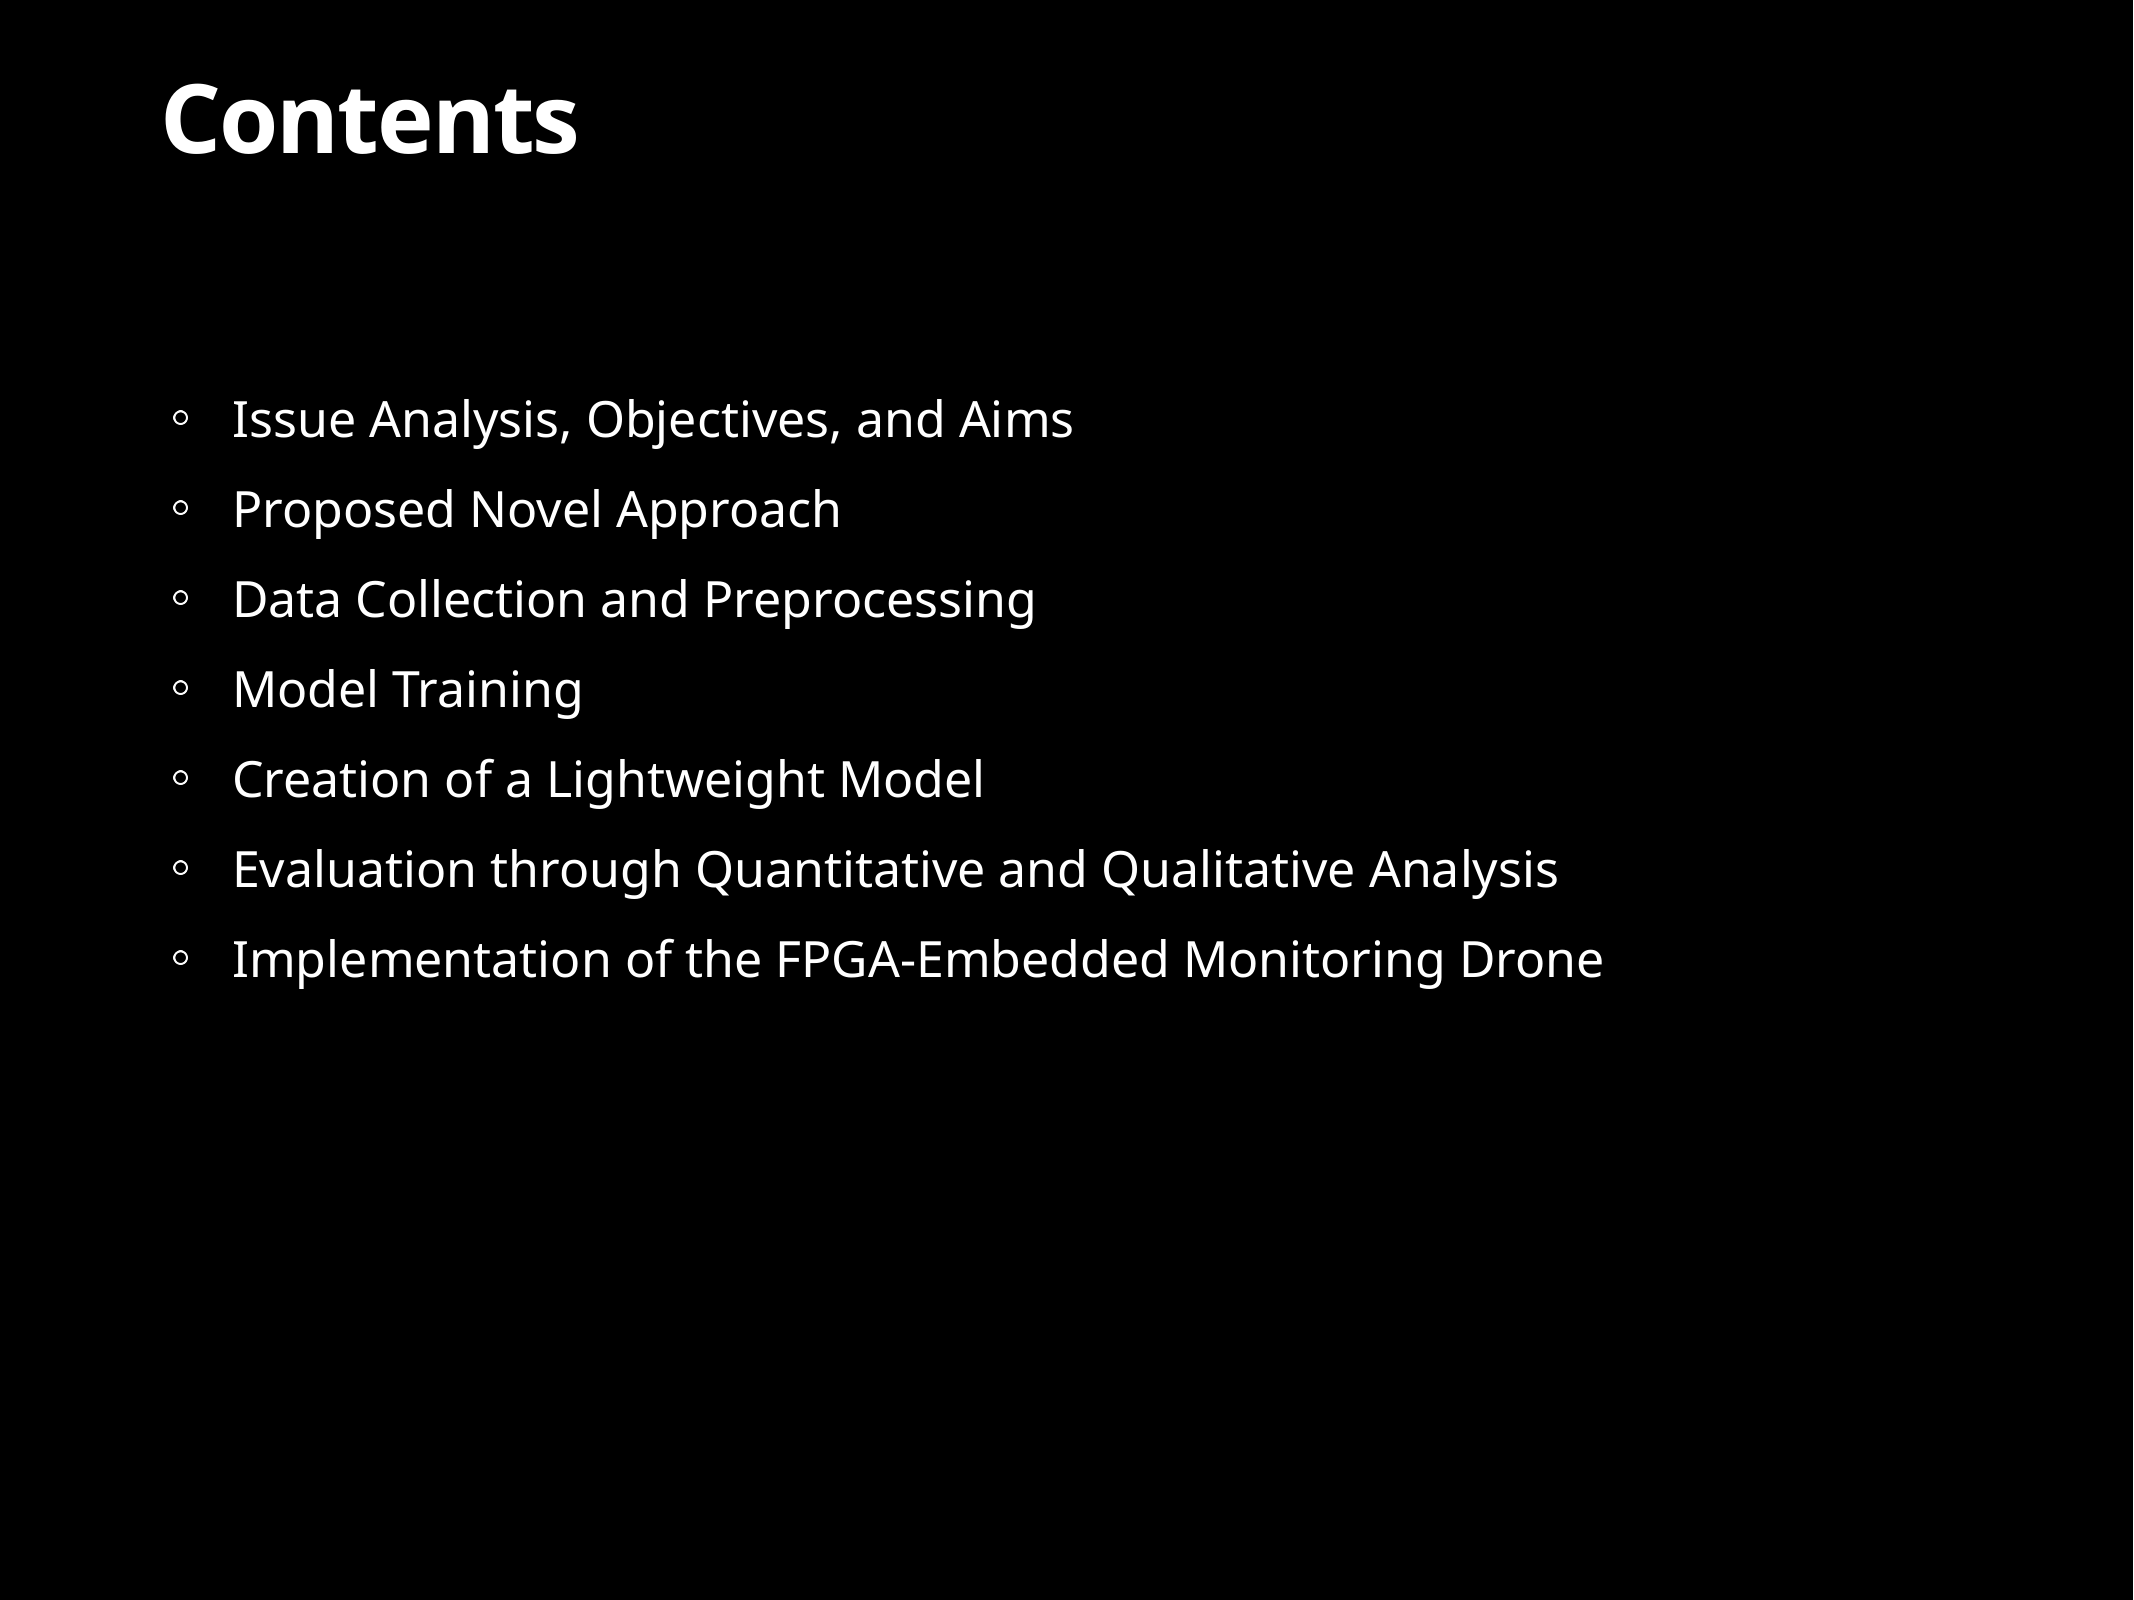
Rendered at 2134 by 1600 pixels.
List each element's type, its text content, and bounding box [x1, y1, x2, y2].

picture [173, 590, 188, 605]
picture [173, 500, 188, 515]
picture [173, 950, 188, 965]
picture [173, 860, 188, 875]
title Contents [151, 71, 2057, 240]
picture [173, 680, 188, 695]
text_box Issue Analysis, Objectives, and Aims Proposed Novel Approach Data Collection and Preprocessing Model Training Creation of a Lightweight Model Evaluation through Quantitative and Qualitative Analysis Implementation of the FPGA-Embedded Monitoring Drone [103, 348, 1964, 996]
picture [173, 410, 188, 425]
picture [173, 770, 188, 785]
